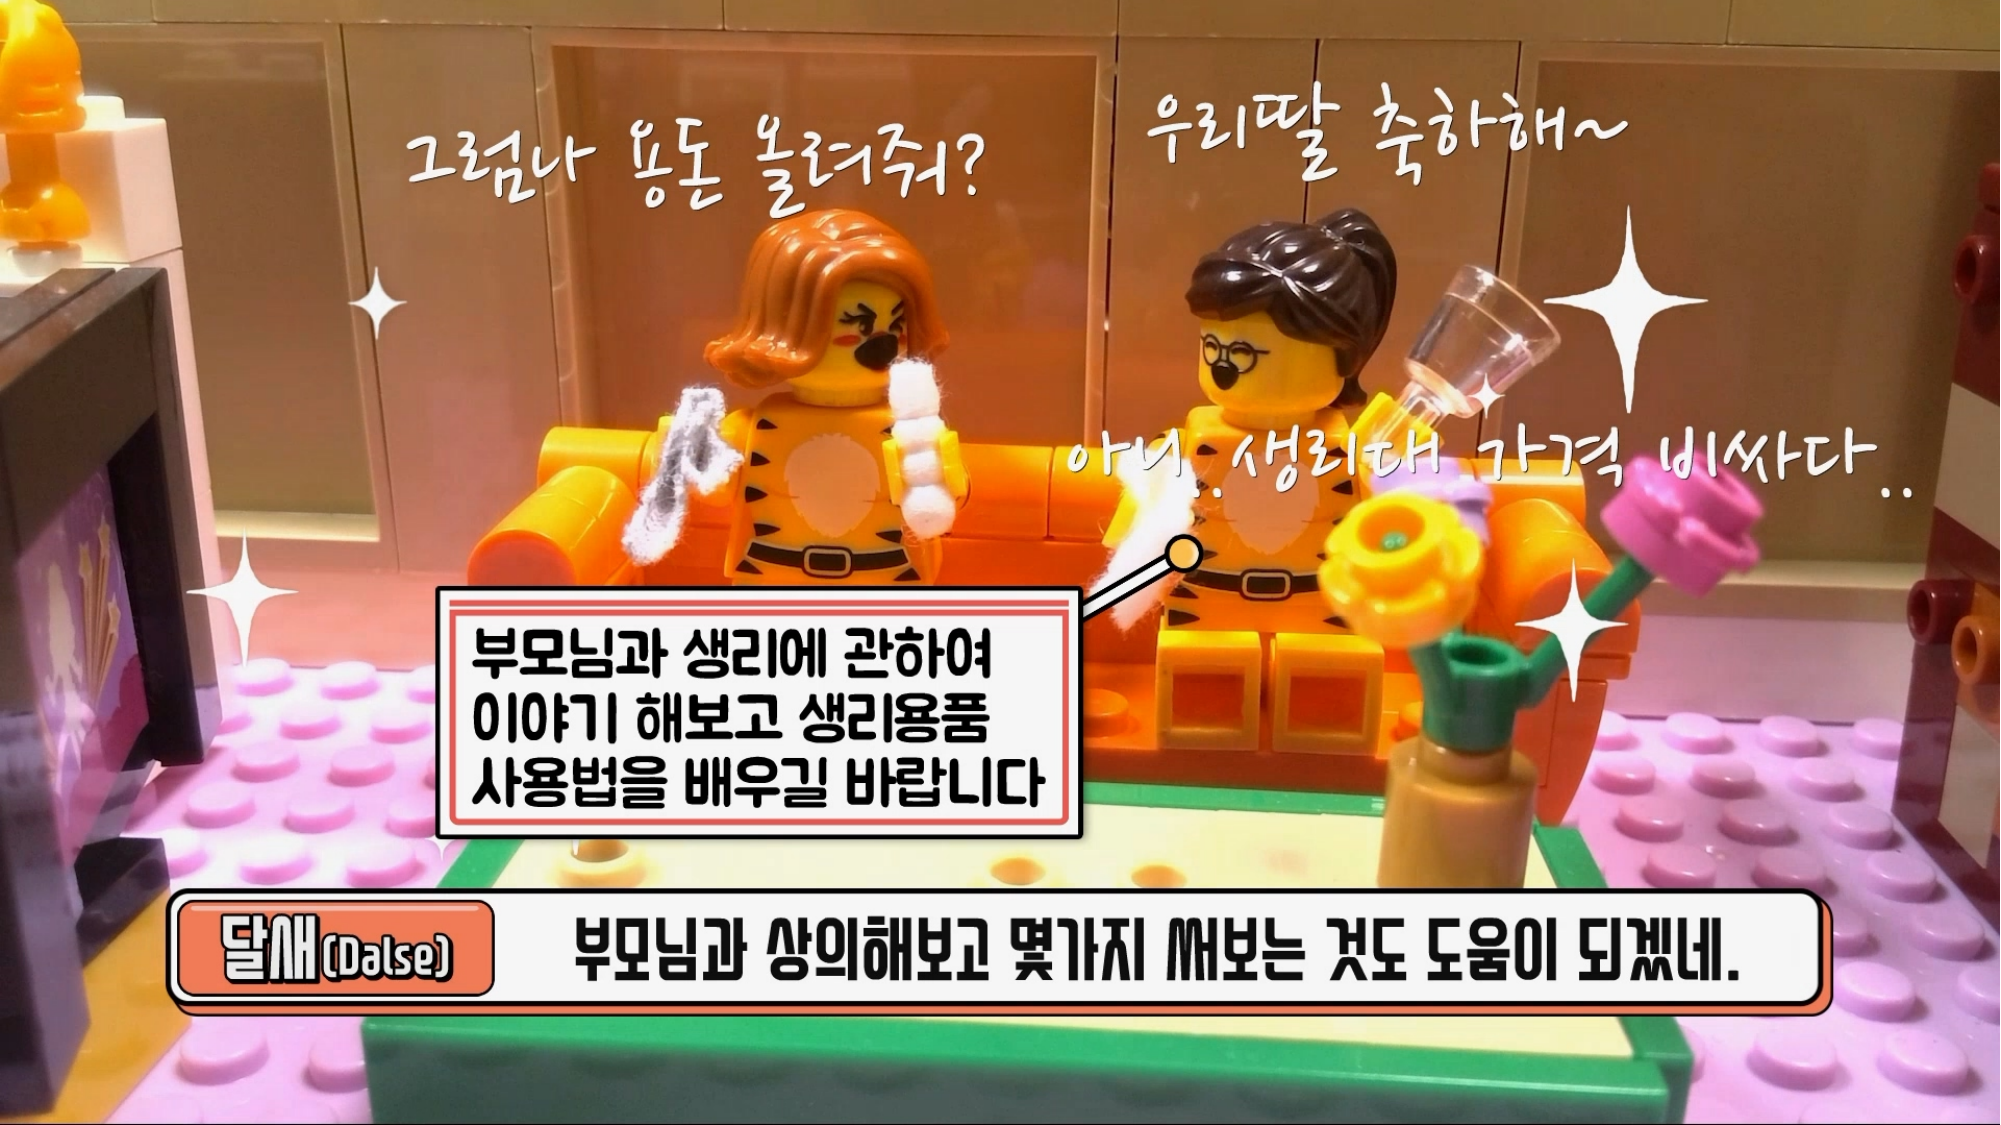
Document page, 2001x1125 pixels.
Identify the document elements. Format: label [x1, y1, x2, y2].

list [0, 0, 2000, 1125]
